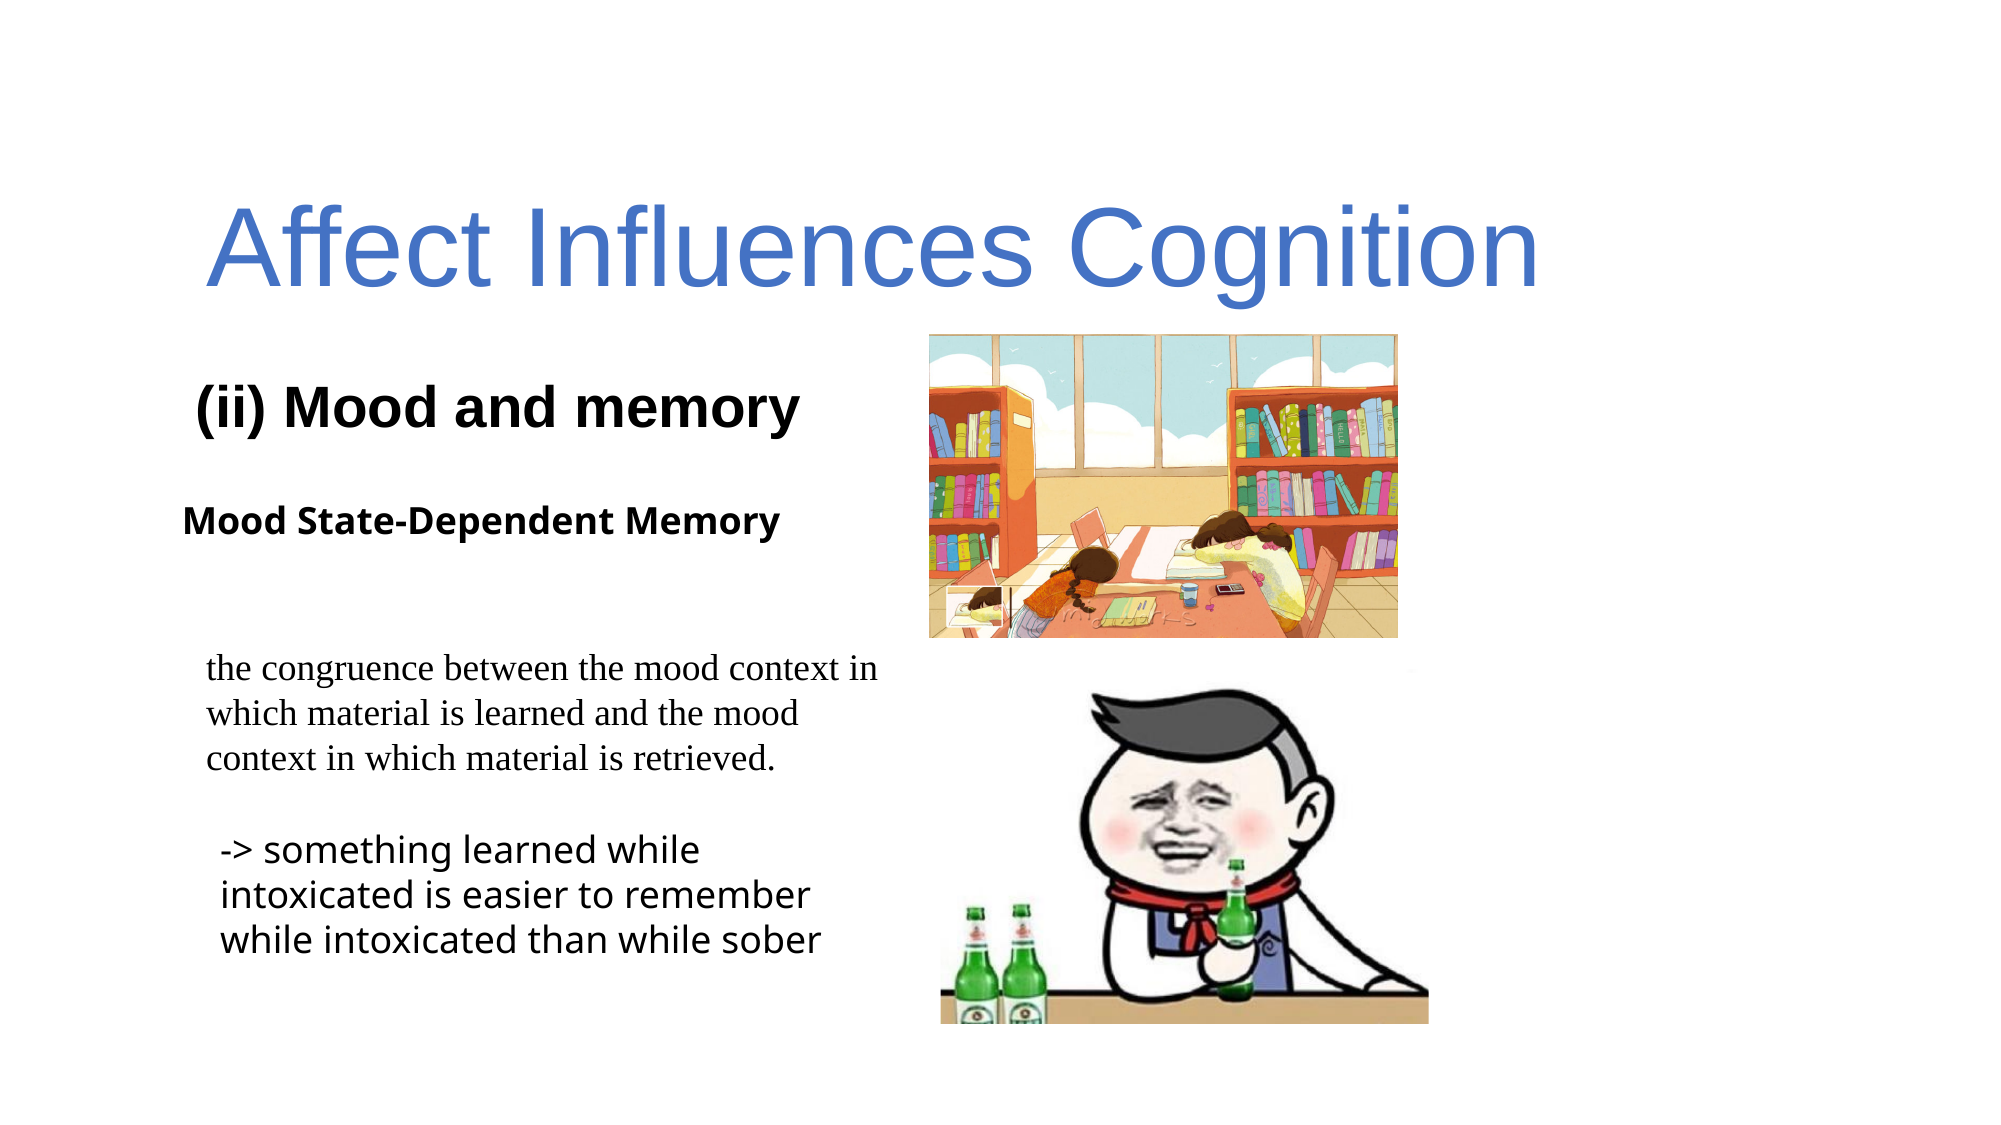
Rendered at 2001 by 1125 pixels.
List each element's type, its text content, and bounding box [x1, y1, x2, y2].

title Affect Influences Cognition [191, 161, 1875, 319]
picture [940, 669, 1429, 1024]
text_box Mood State-Dependent Memory [167, 489, 806, 550]
text_box -> something learned while intoxicated is easier to remember while intoxicated than while sober [205, 818, 895, 969]
picture [929, 334, 1398, 638]
text_box the congruence between the mood context in which material is learned and the mood context in which material is retrieved. [191, 635, 920, 786]
text_box (ii) Mood and memory [181, 361, 833, 517]
